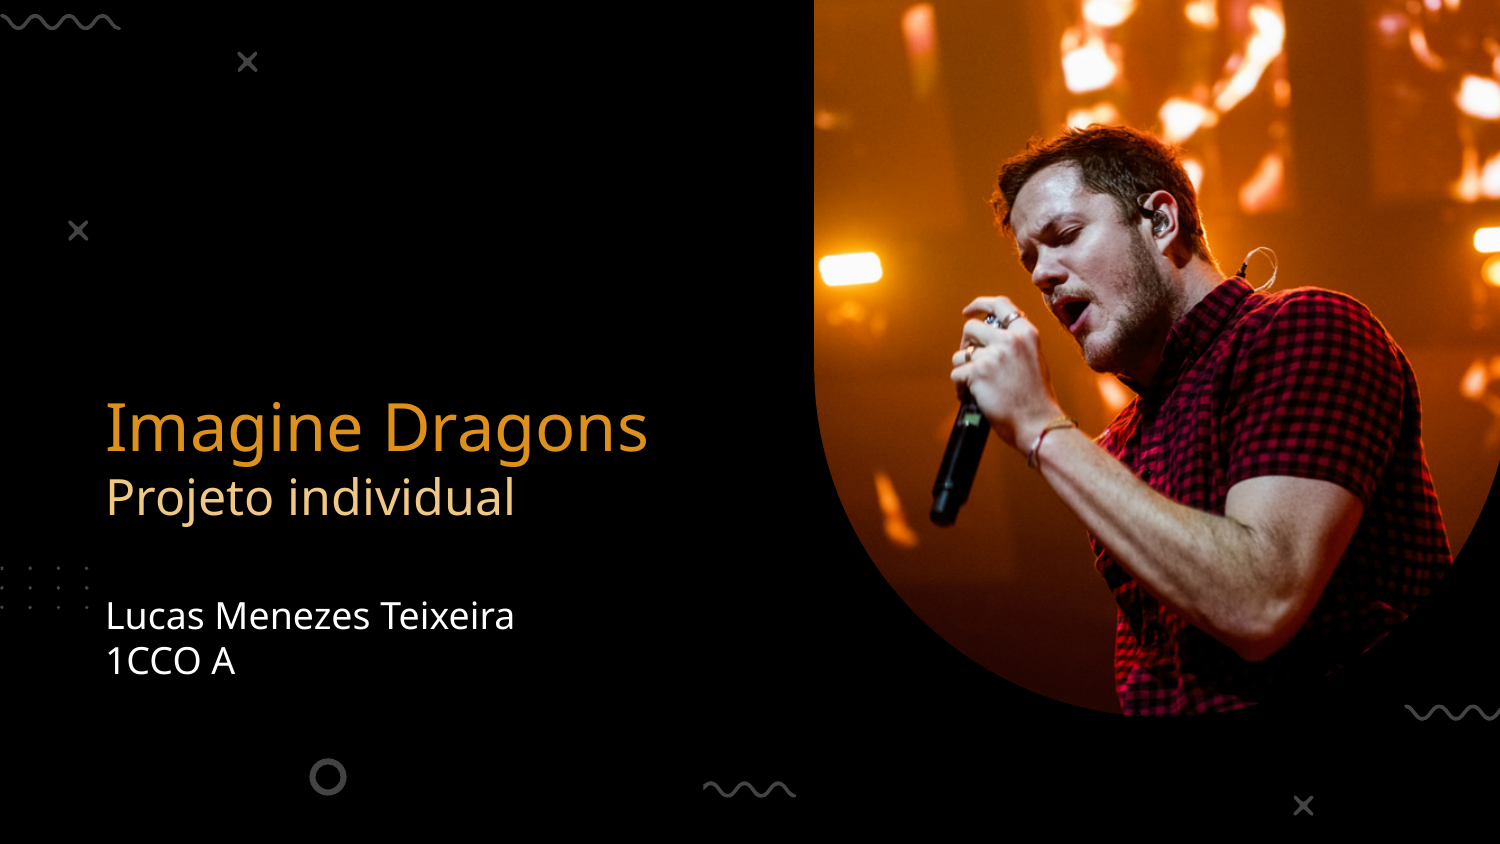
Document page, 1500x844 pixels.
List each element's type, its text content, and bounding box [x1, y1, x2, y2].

subtitle Lucas Menezes Teixeira 1CCO A [90, 577, 723, 649]
picture [813, 0, 1500, 718]
title Imagine Dragons Projeto individual [90, 244, 737, 540]
